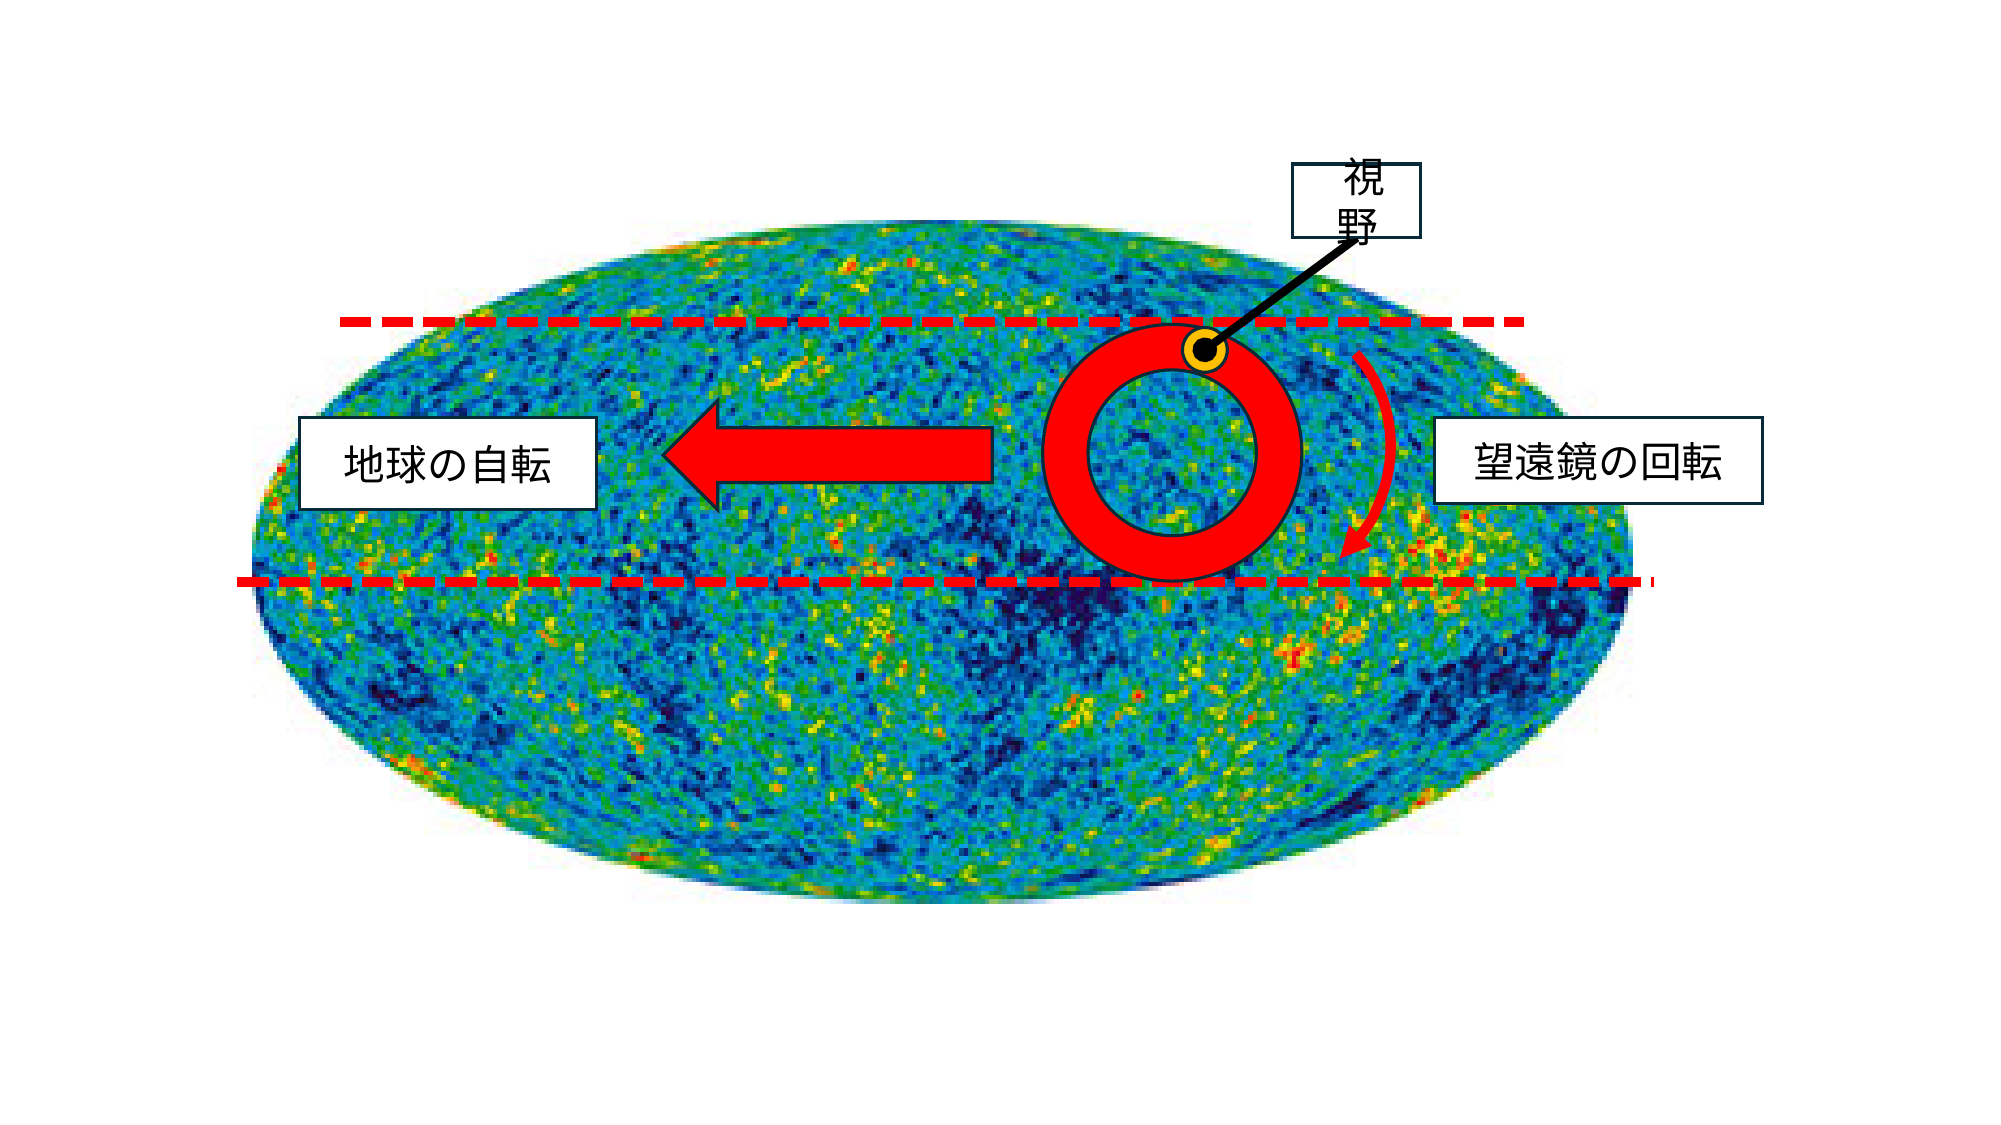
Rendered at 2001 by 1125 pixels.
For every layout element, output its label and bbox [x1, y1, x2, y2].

text_box [236, 163, 1763, 905]
